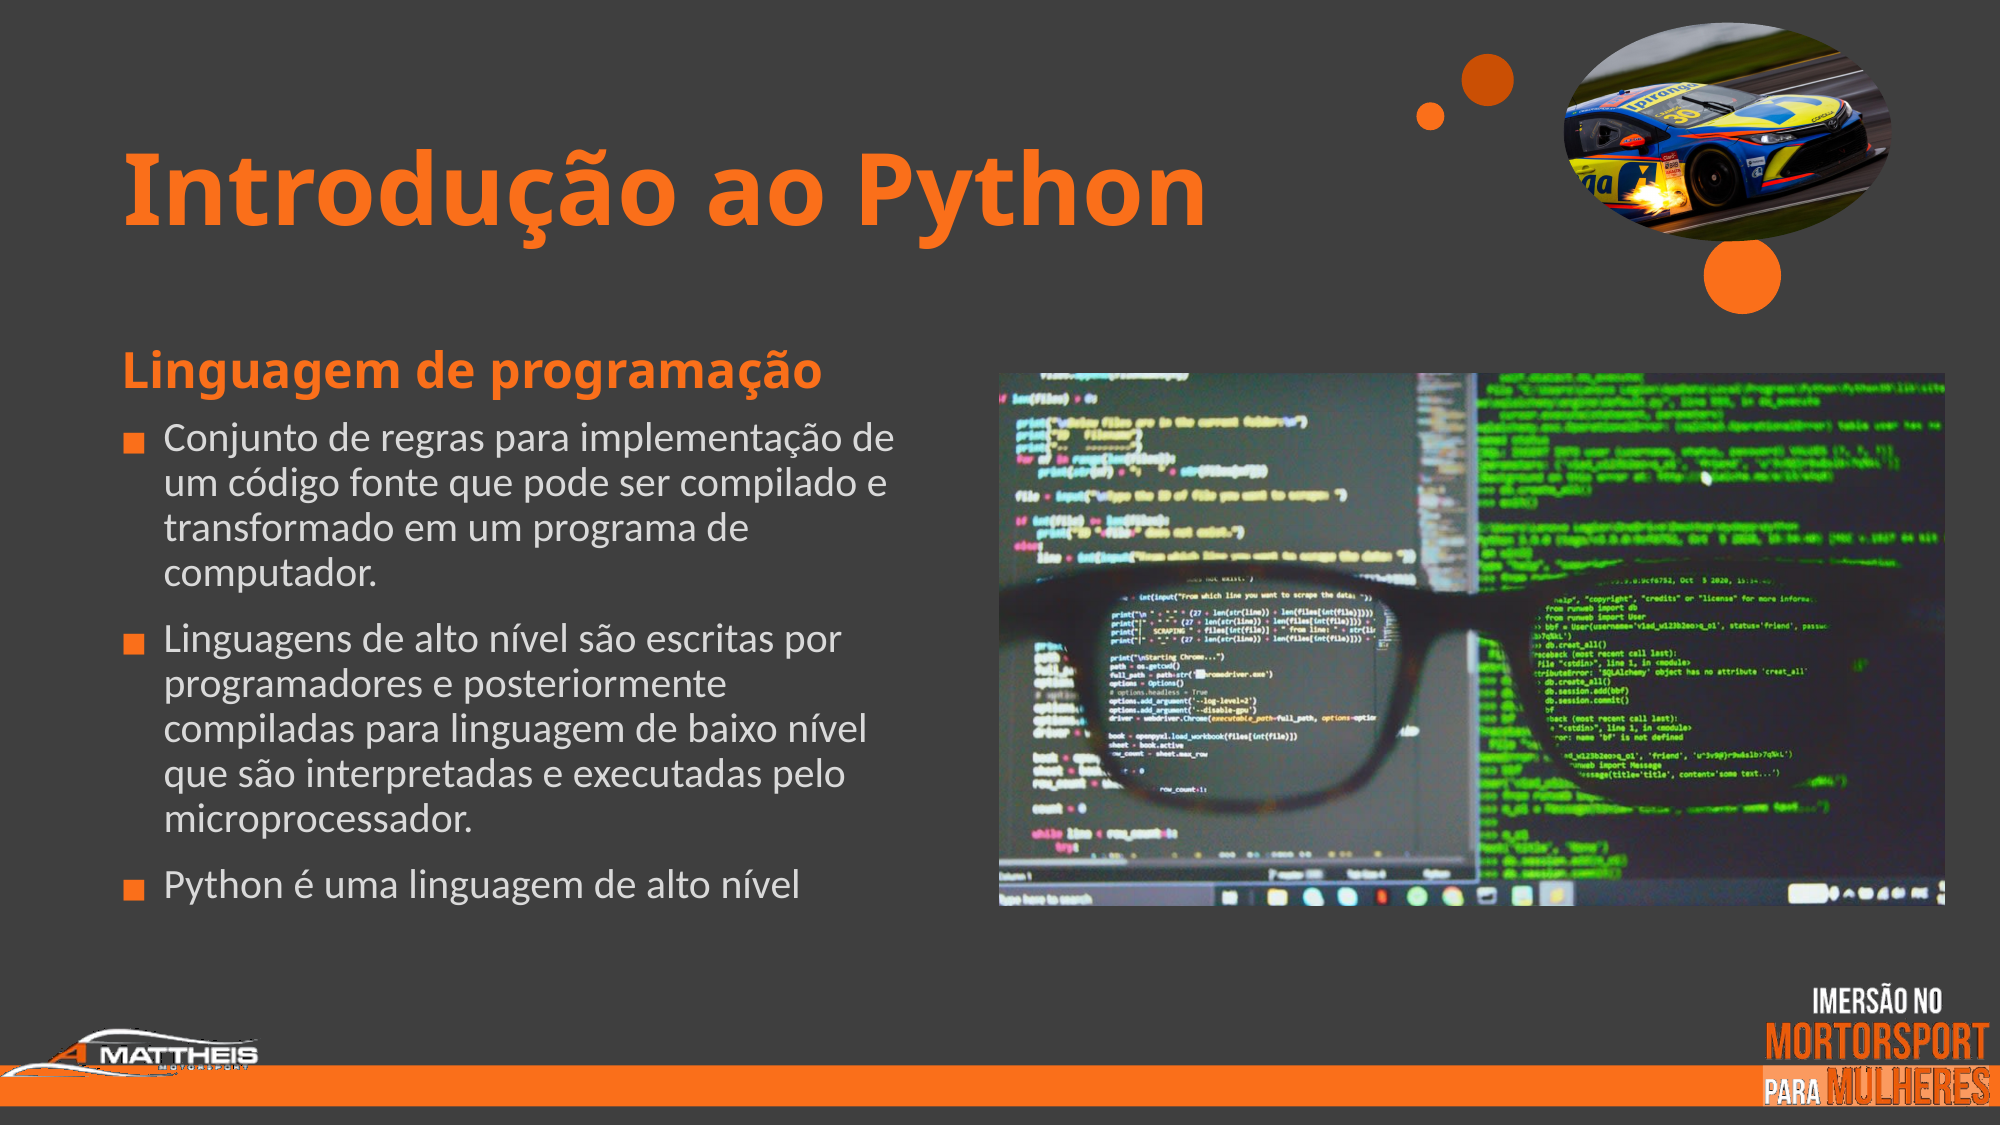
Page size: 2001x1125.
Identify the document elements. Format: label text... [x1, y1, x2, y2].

title Introdução ao Python [108, 132, 1545, 269]
picture [1563, 22, 1892, 242]
picture [1765, 982, 1990, 1107]
list Linguagem de programação [106, 337, 940, 410]
picture [0, 1028, 261, 1077]
list Conjunto de regras para implementação de um código fonte que pode ser compilado e transformado em um programa de computador. Linguagens de alto nível são escritas por programadores e posteriormente compiladas para linguagem de baixo nível que são interpretadas e executadas pelo microprocessador. Python é uma linguagem de alto nível [104, 408, 938, 1008]
picture [999, 373, 1945, 906]
